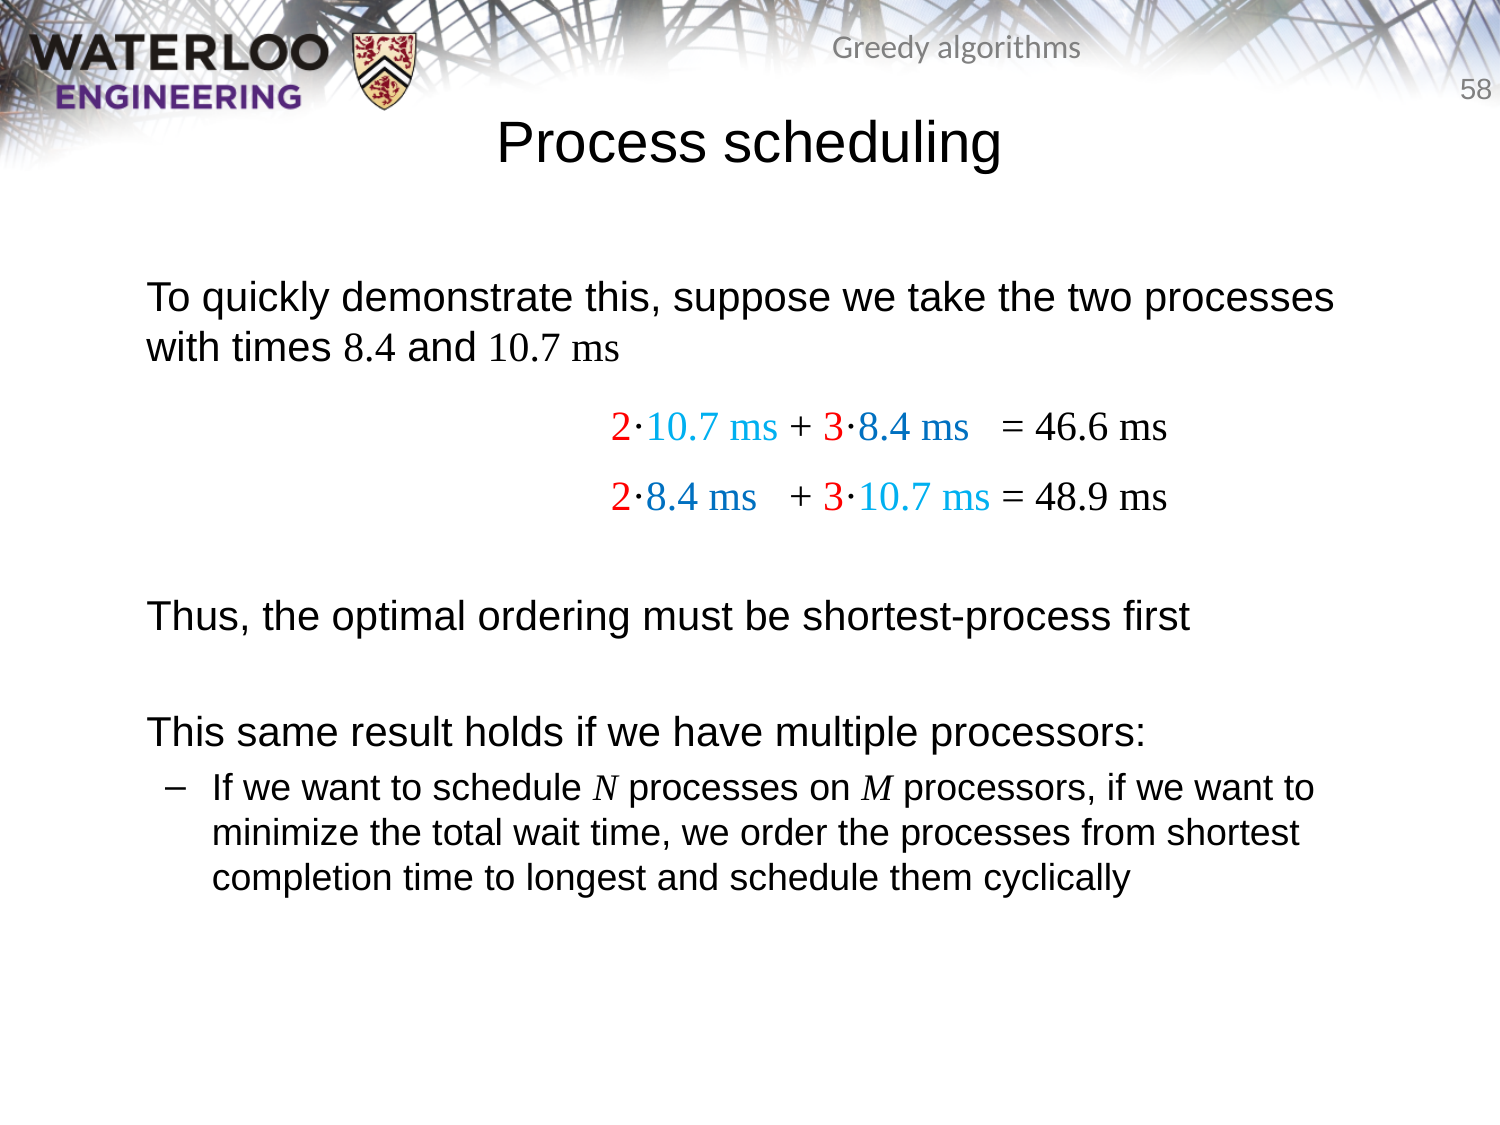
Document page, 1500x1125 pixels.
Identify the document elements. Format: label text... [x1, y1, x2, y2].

picture [0, 0, 1500, 1125]
list To quickly demonstrate this, suppose we take the two processes with times 8.4 and 10.7 ms 2·10.7 ms + 3·8.4 ms = 46.6 ms 2·8.4 ms + 3·10.7 ms = 48.9 ms Thus, the optimal ordering must be shortest-process first This same result holds if we have multiple processors: If we want to schedule N processes on M processors, if we want to minimize the total wait time, we order the processes from shortest completion time to longest and schedule them cyclically [74, 262, 1426, 1006]
title Process scheduling [74, 44, 1426, 233]
